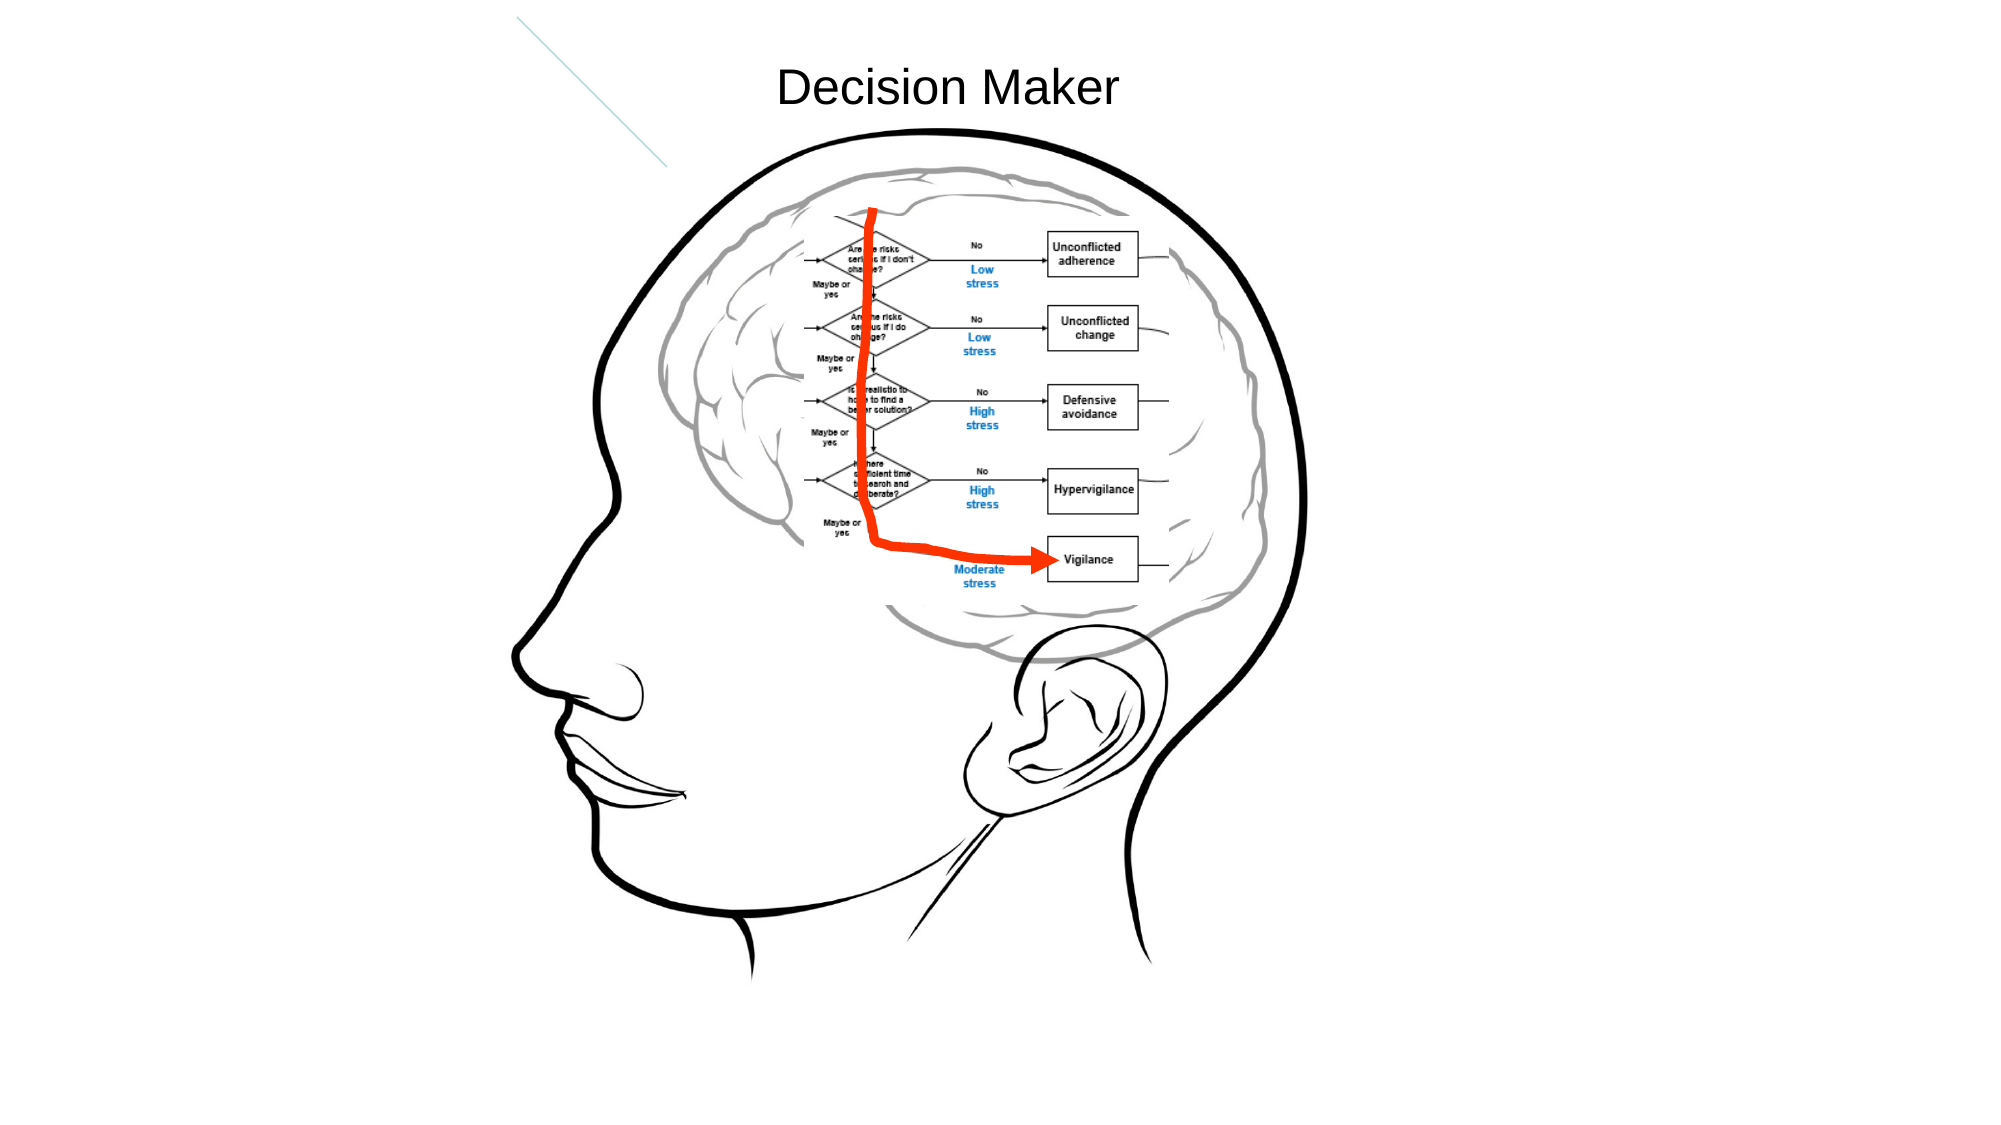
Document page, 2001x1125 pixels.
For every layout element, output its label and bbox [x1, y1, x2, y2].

picture [458, 29, 1388, 1125]
text_box [516, 16, 668, 168]
